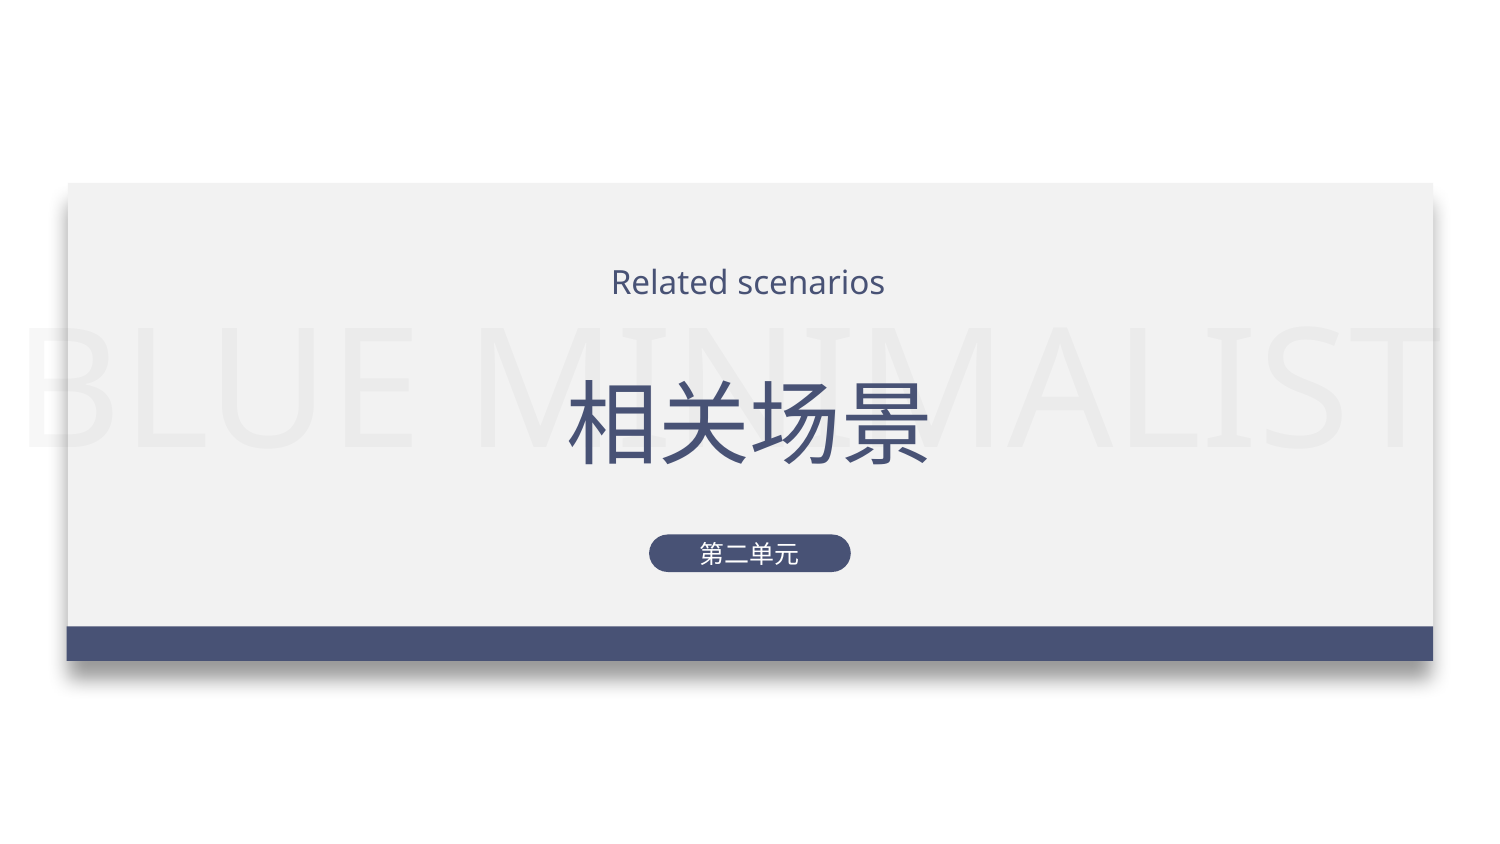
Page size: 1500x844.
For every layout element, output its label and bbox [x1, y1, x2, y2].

text_box [52, 182, 1448, 661]
